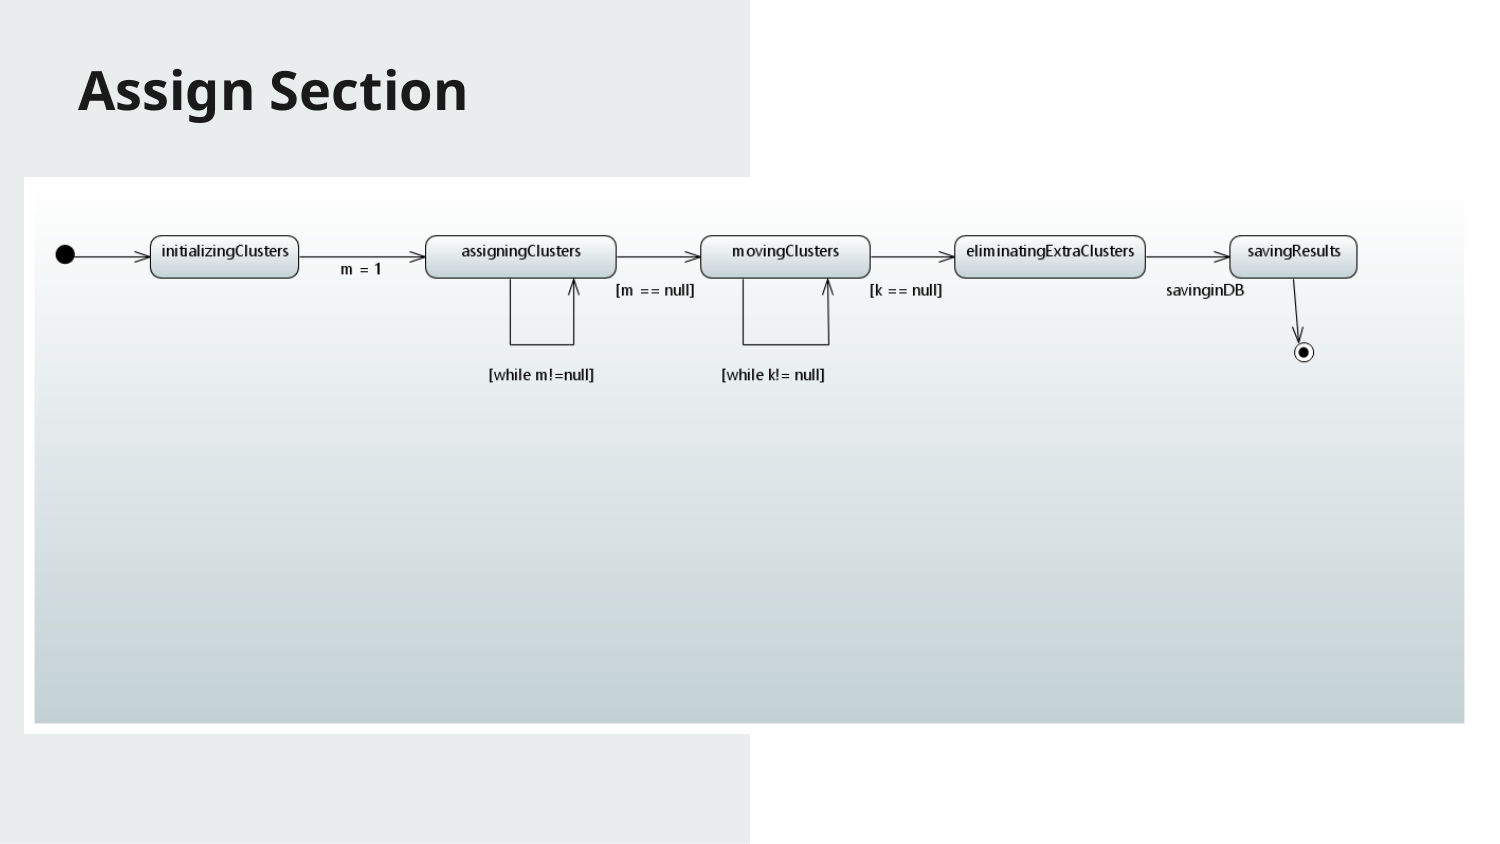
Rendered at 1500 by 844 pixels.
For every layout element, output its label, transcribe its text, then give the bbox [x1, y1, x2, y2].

picture [24, 177, 1476, 735]
title Assign Section [63, 41, 487, 139]
